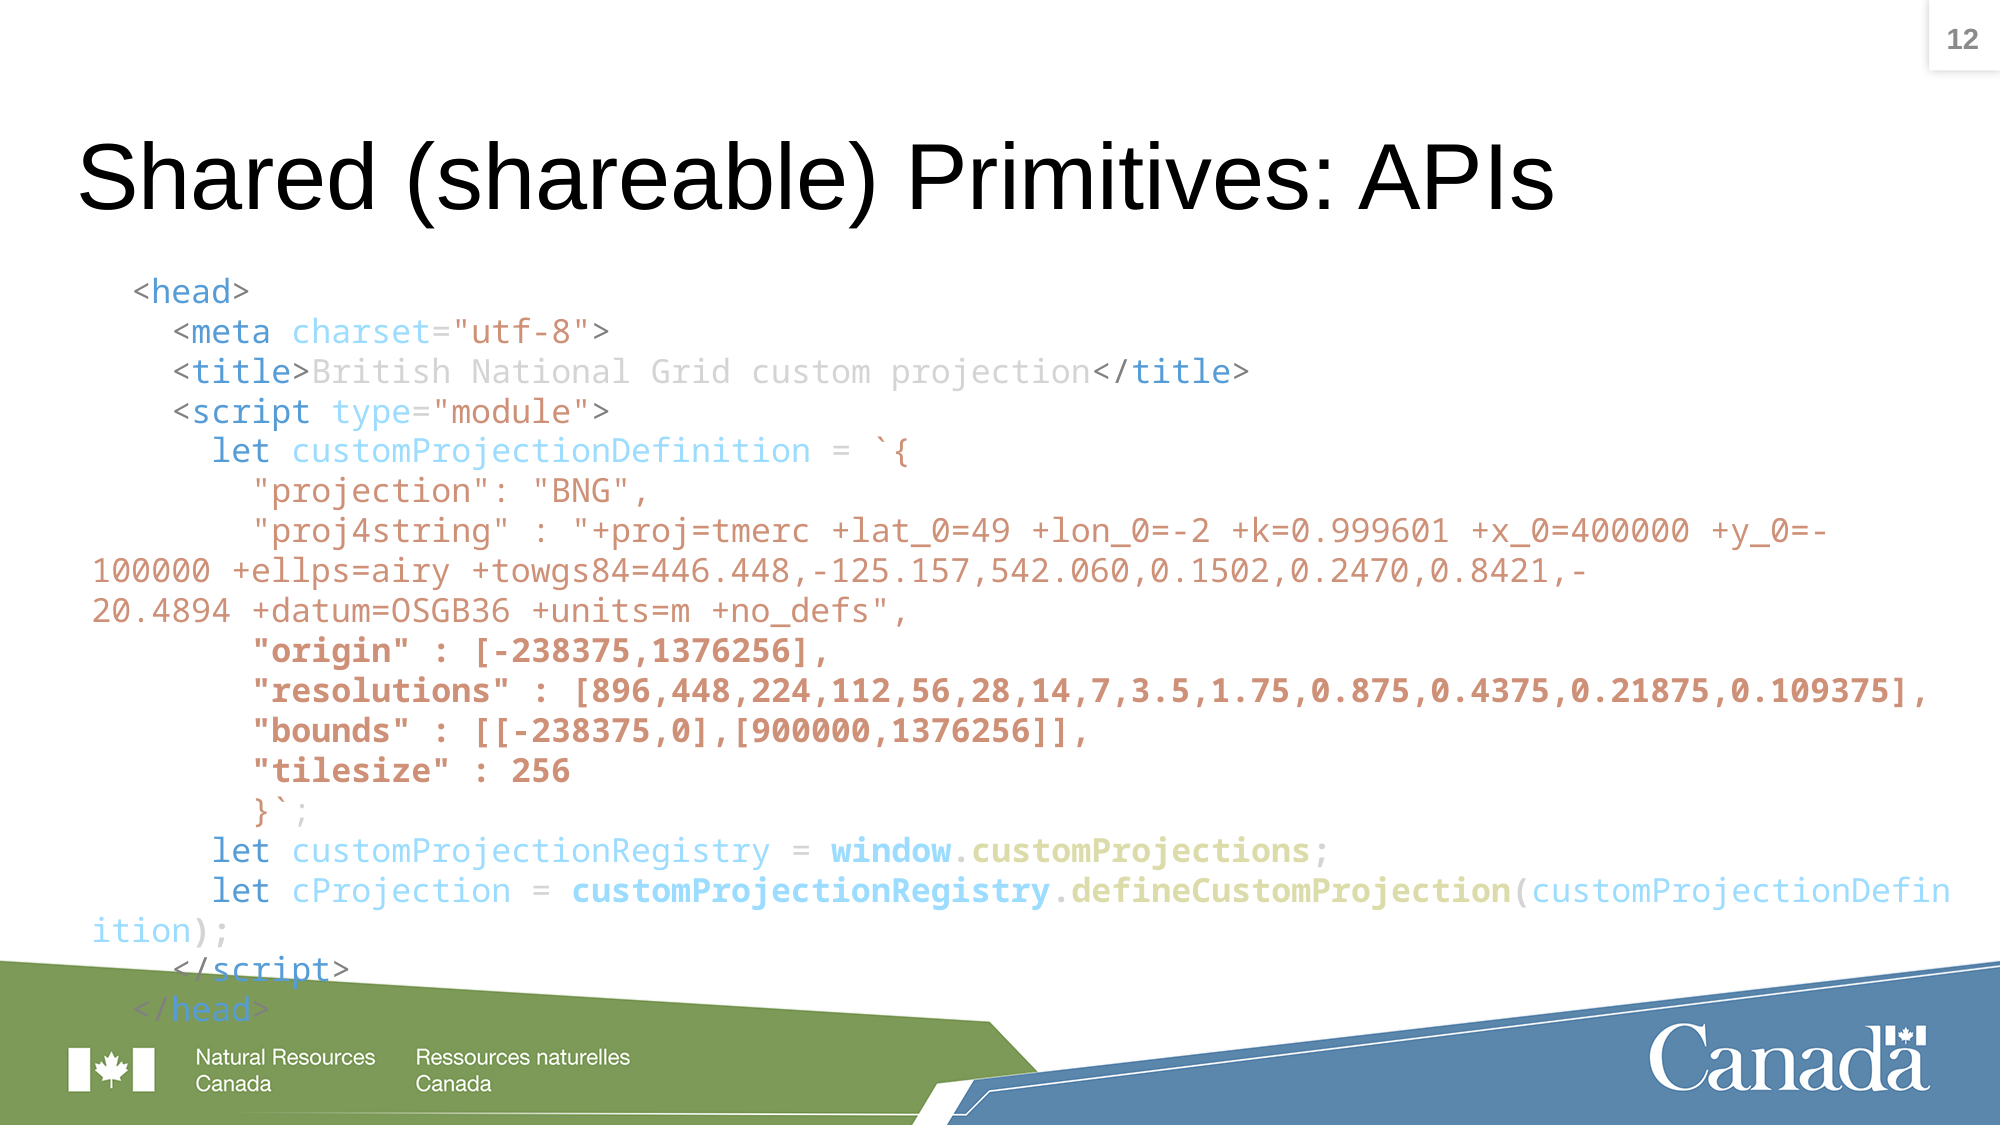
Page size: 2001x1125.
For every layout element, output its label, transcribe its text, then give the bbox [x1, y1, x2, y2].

list <head> <meta charset="utf-8"> <title>British National Grid custom projection</title> <script type="module"> let customProjectionDefinition = `{ "projection": "BNG", "proj4string" : "+proj=tmerc +lat_0=49 +lon_0=-2 +k=0.999601 +x_0=400000 +y_0=-100000 +ellps=airy +towgs84=446.448,-125.157,542.060,0.1502,0.2470,0.8421,-20.4894 +datum=OSGB36 +units=m +no_defs", "origin" : [-238375,1376256], "resolutions" : [896,448,224,112,56,28,14,7,3.5,1.75,0.875,0.4375,0.21875,0.109375], "bounds" : [[-238375,0],[900000,1376256]], "tilesize" : 256 }`; let customProjectionRegistry = window.customProjections; let cProjection = customProjectionRegistry.defineCustomProjection(customProjectionDefinition); </script> </head> [76, 262, 1971, 957]
picture [0, 0, 2000, 1125]
slide_number 12 [1926, 0, 2000, 75]
title Shared (shareable) Primitives: APIs [76, 75, 1925, 238]
